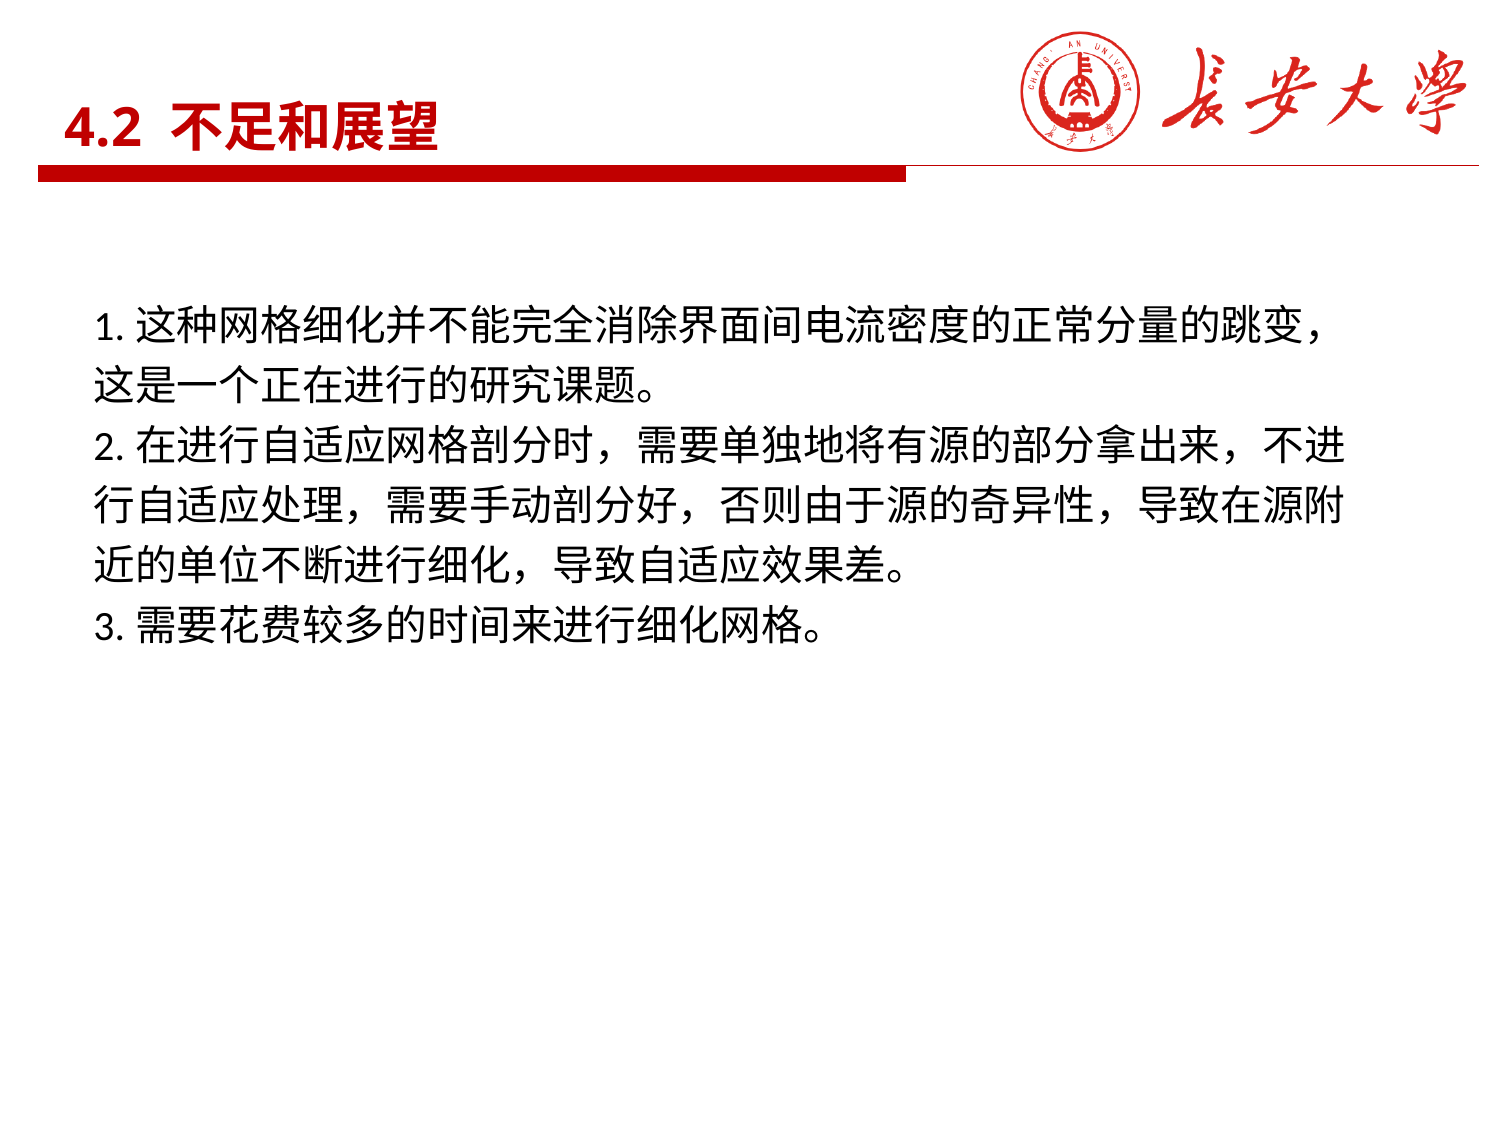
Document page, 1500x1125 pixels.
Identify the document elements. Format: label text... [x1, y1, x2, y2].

text_box [38, 165, 49, 182]
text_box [674, 543, 825, 582]
text_box 1.这种网格细化并不能完全消除界面间电流密度的正常分量的跳变，这是一个正在进行的研究课题。 2.在进行自适应网格剖分时，需要单独地将有源的部分拿出来，不进行自适应处理，需要手动剖分好，否则由于源的奇异性，导致在源附近的单位不断进行细化，导致自适应效果差。 3.需要花费较多的时间来进行细化网格。 [78, 281, 1394, 657]
text_box 4.2 不足和展望 [49, 85, 1079, 183]
picture [1005, 25, 1480, 157]
